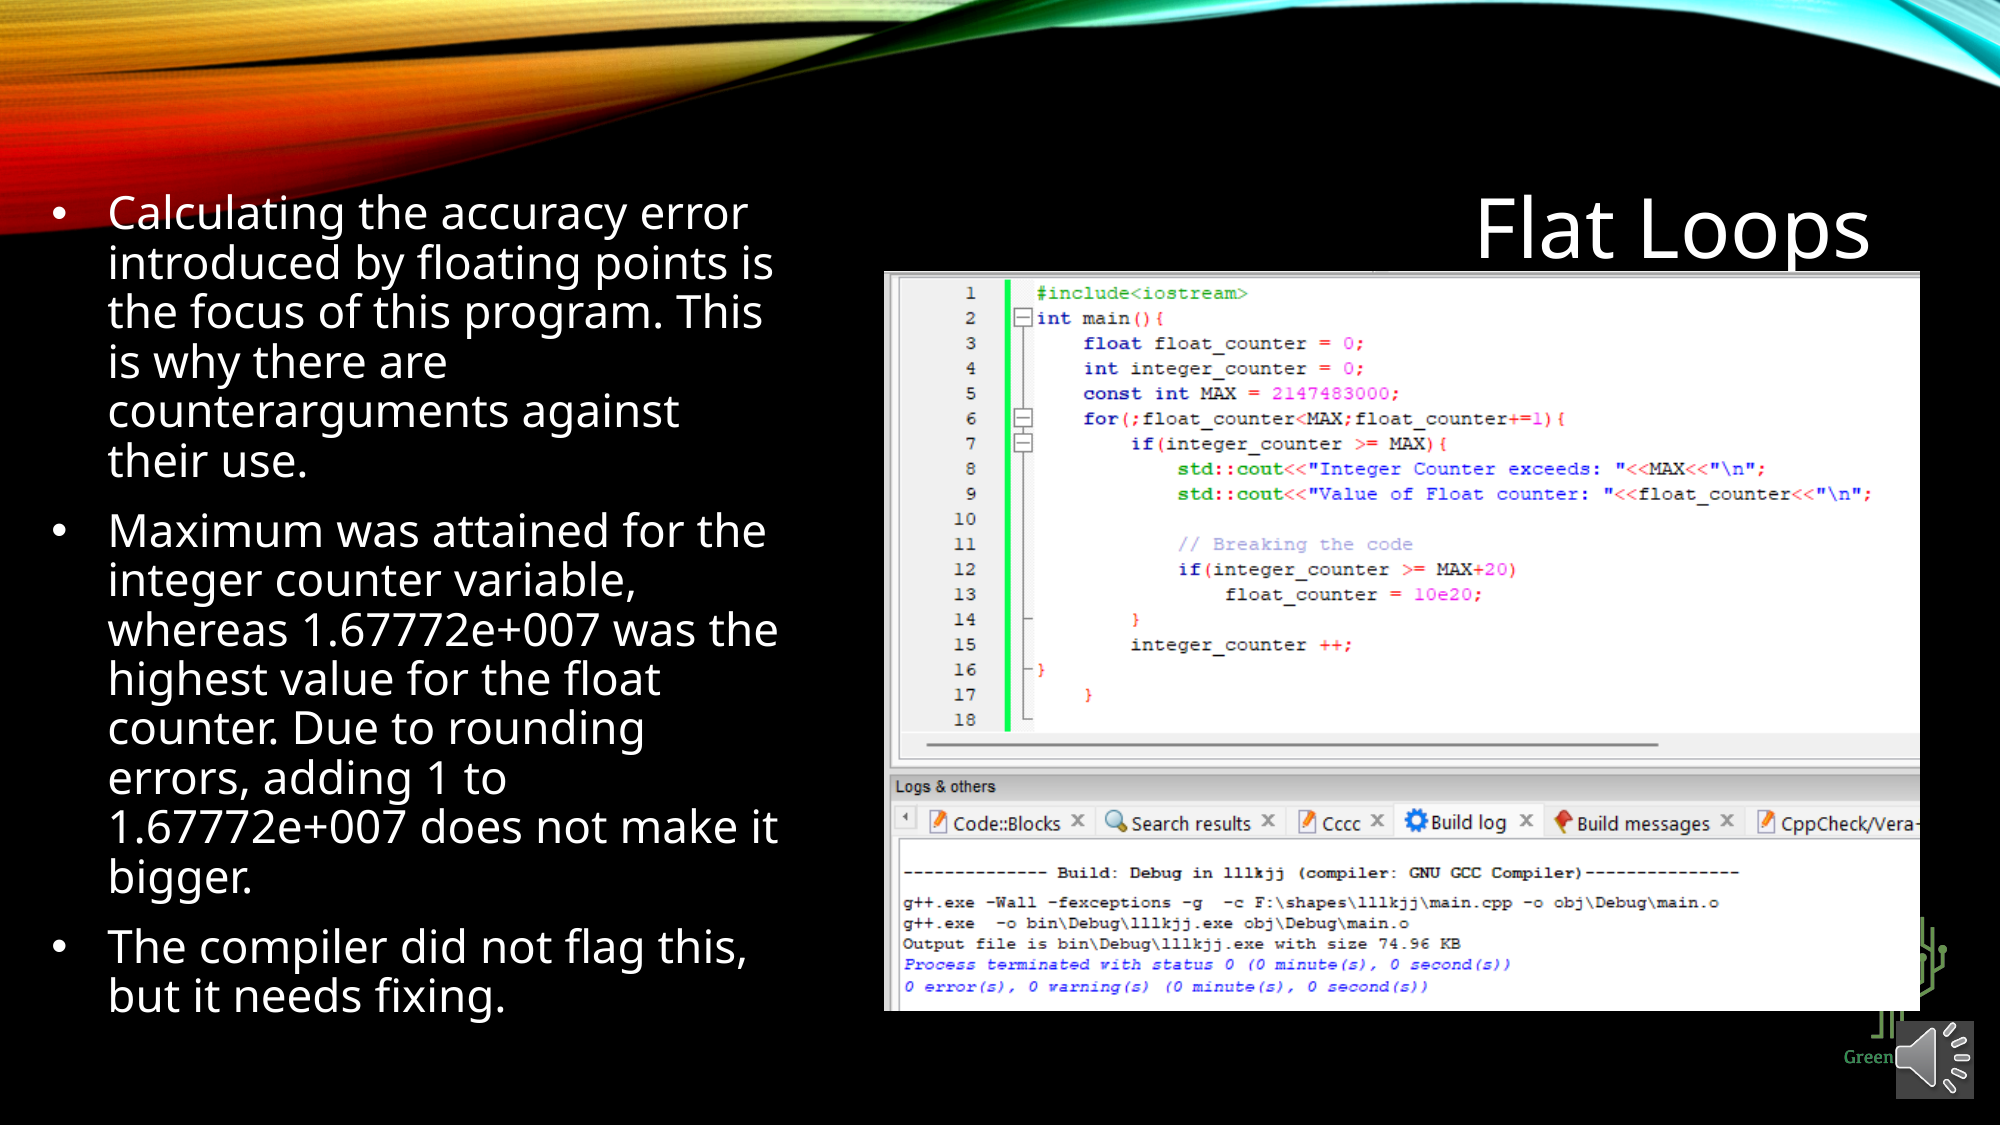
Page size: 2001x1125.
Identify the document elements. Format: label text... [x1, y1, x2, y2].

picture [0, 0, 2000, 237]
title Flat Loops [474, 125, 1888, 338]
list Calculating the accuracy error introduced by floating points is the focus of this program. This is why there are counterarguments against their use. Maximum was attained for the integer counter variable, whereas 1.67772e+007 was the highest value for the float counter. Due to rounding errors, adding 1 to 1.67772e+007 does not make it bigger. The compiler did not flag this, but it needs fixing. [36, 182, 795, 944]
picture [883, 270, 1976, 1101]
